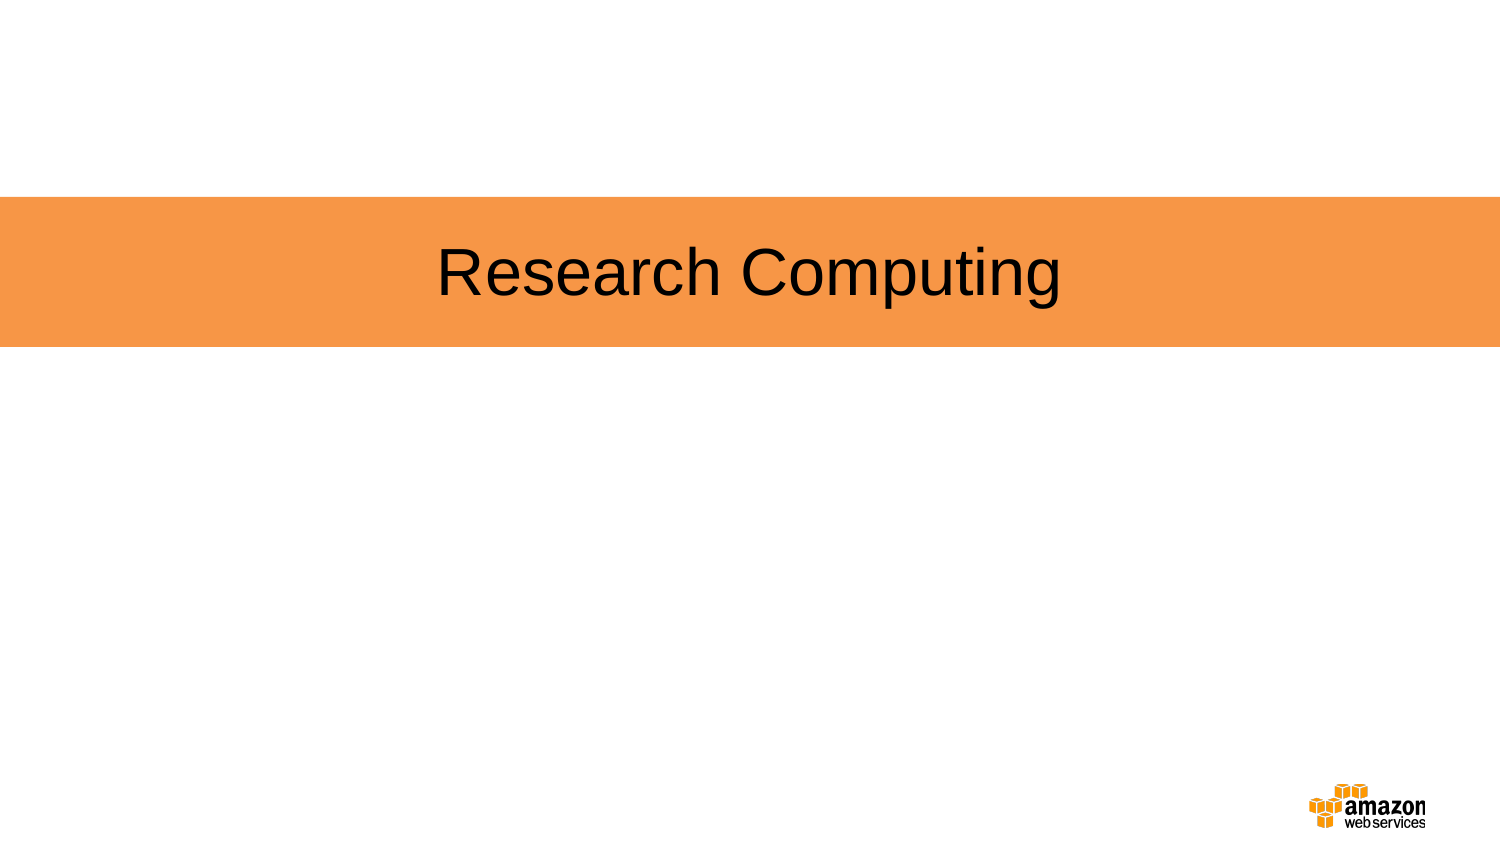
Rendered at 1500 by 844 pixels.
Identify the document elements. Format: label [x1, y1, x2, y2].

text_box [0, 196, 1500, 348]
